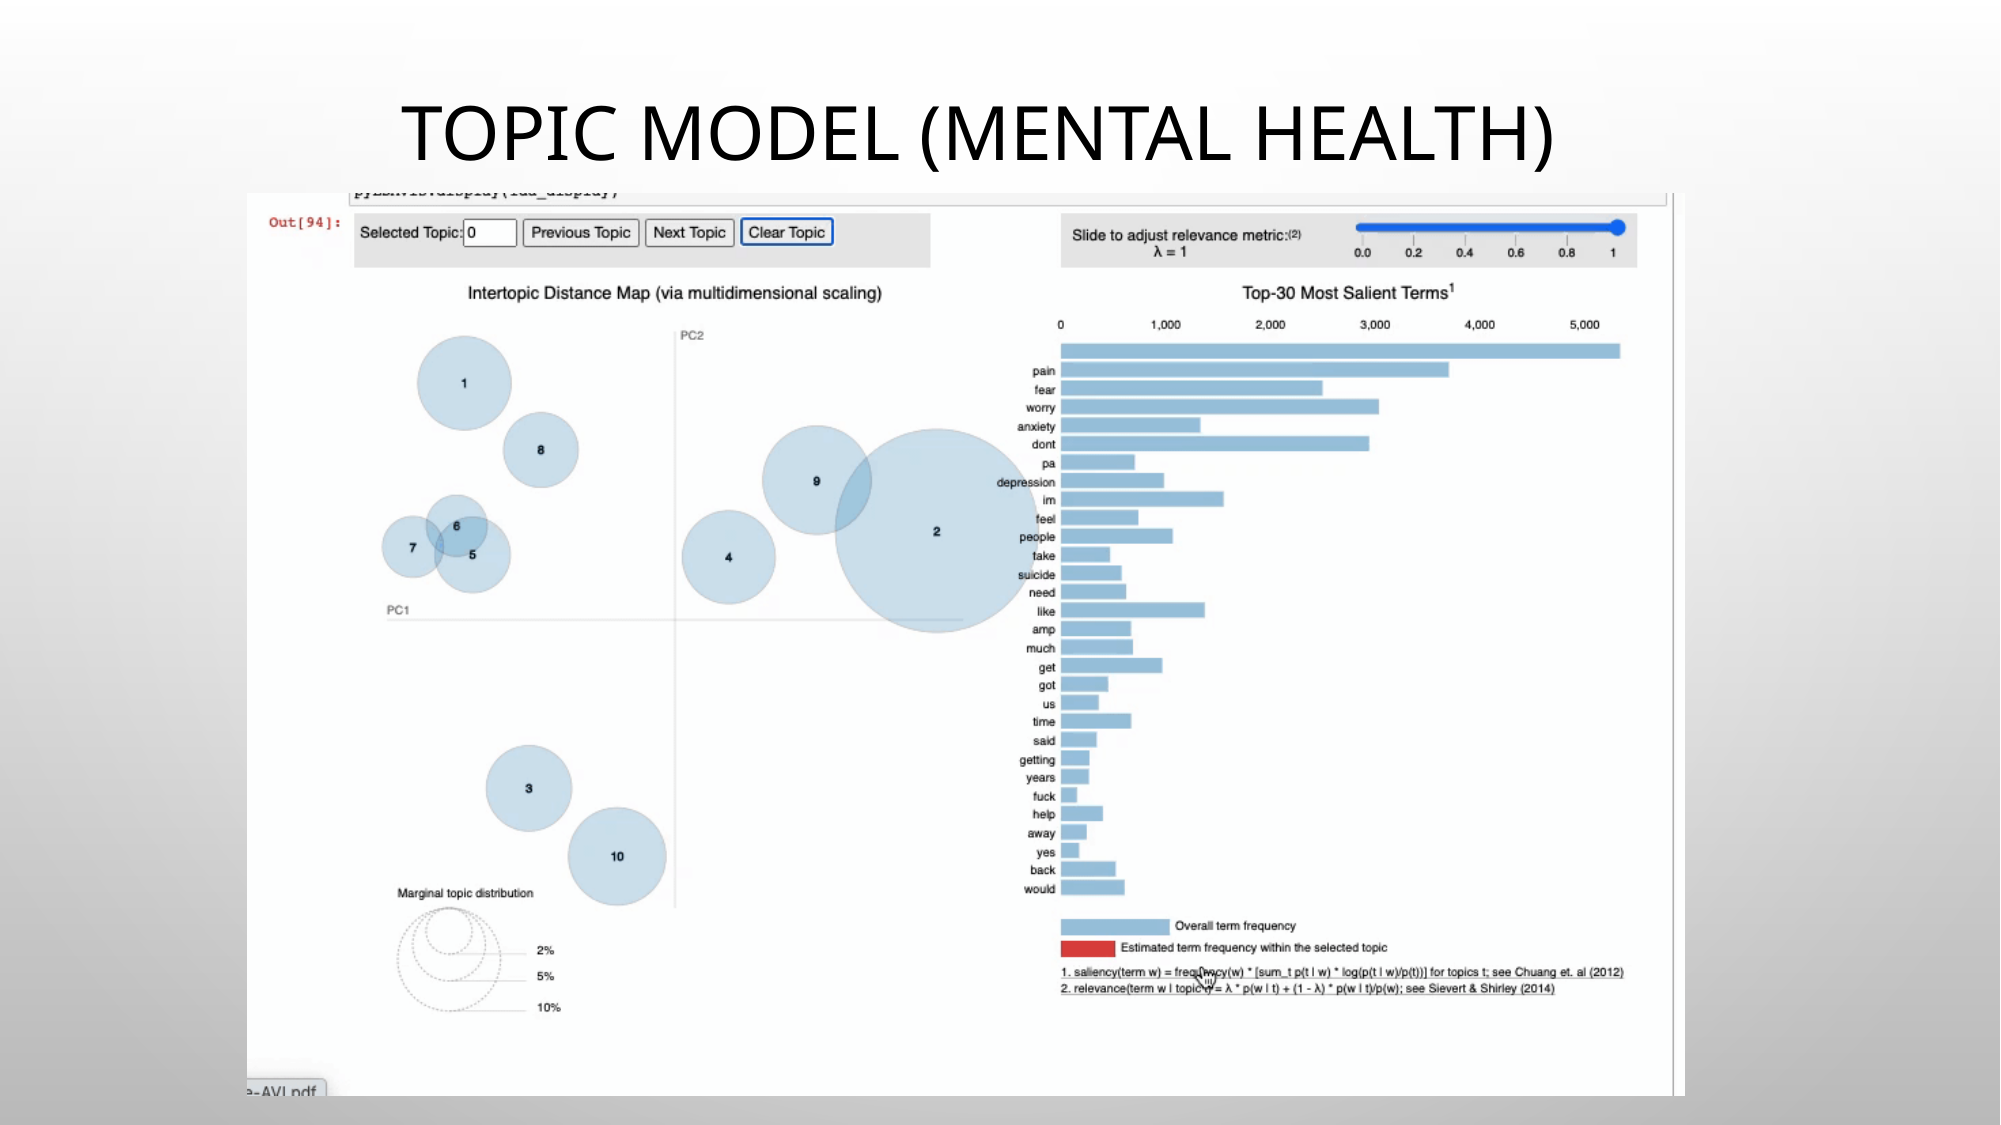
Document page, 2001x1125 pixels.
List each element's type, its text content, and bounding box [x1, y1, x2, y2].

title Topic model (Mental health) [166, 15, 1792, 258]
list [246, 192, 1685, 1096]
picture [0, 0, 2000, 1125]
